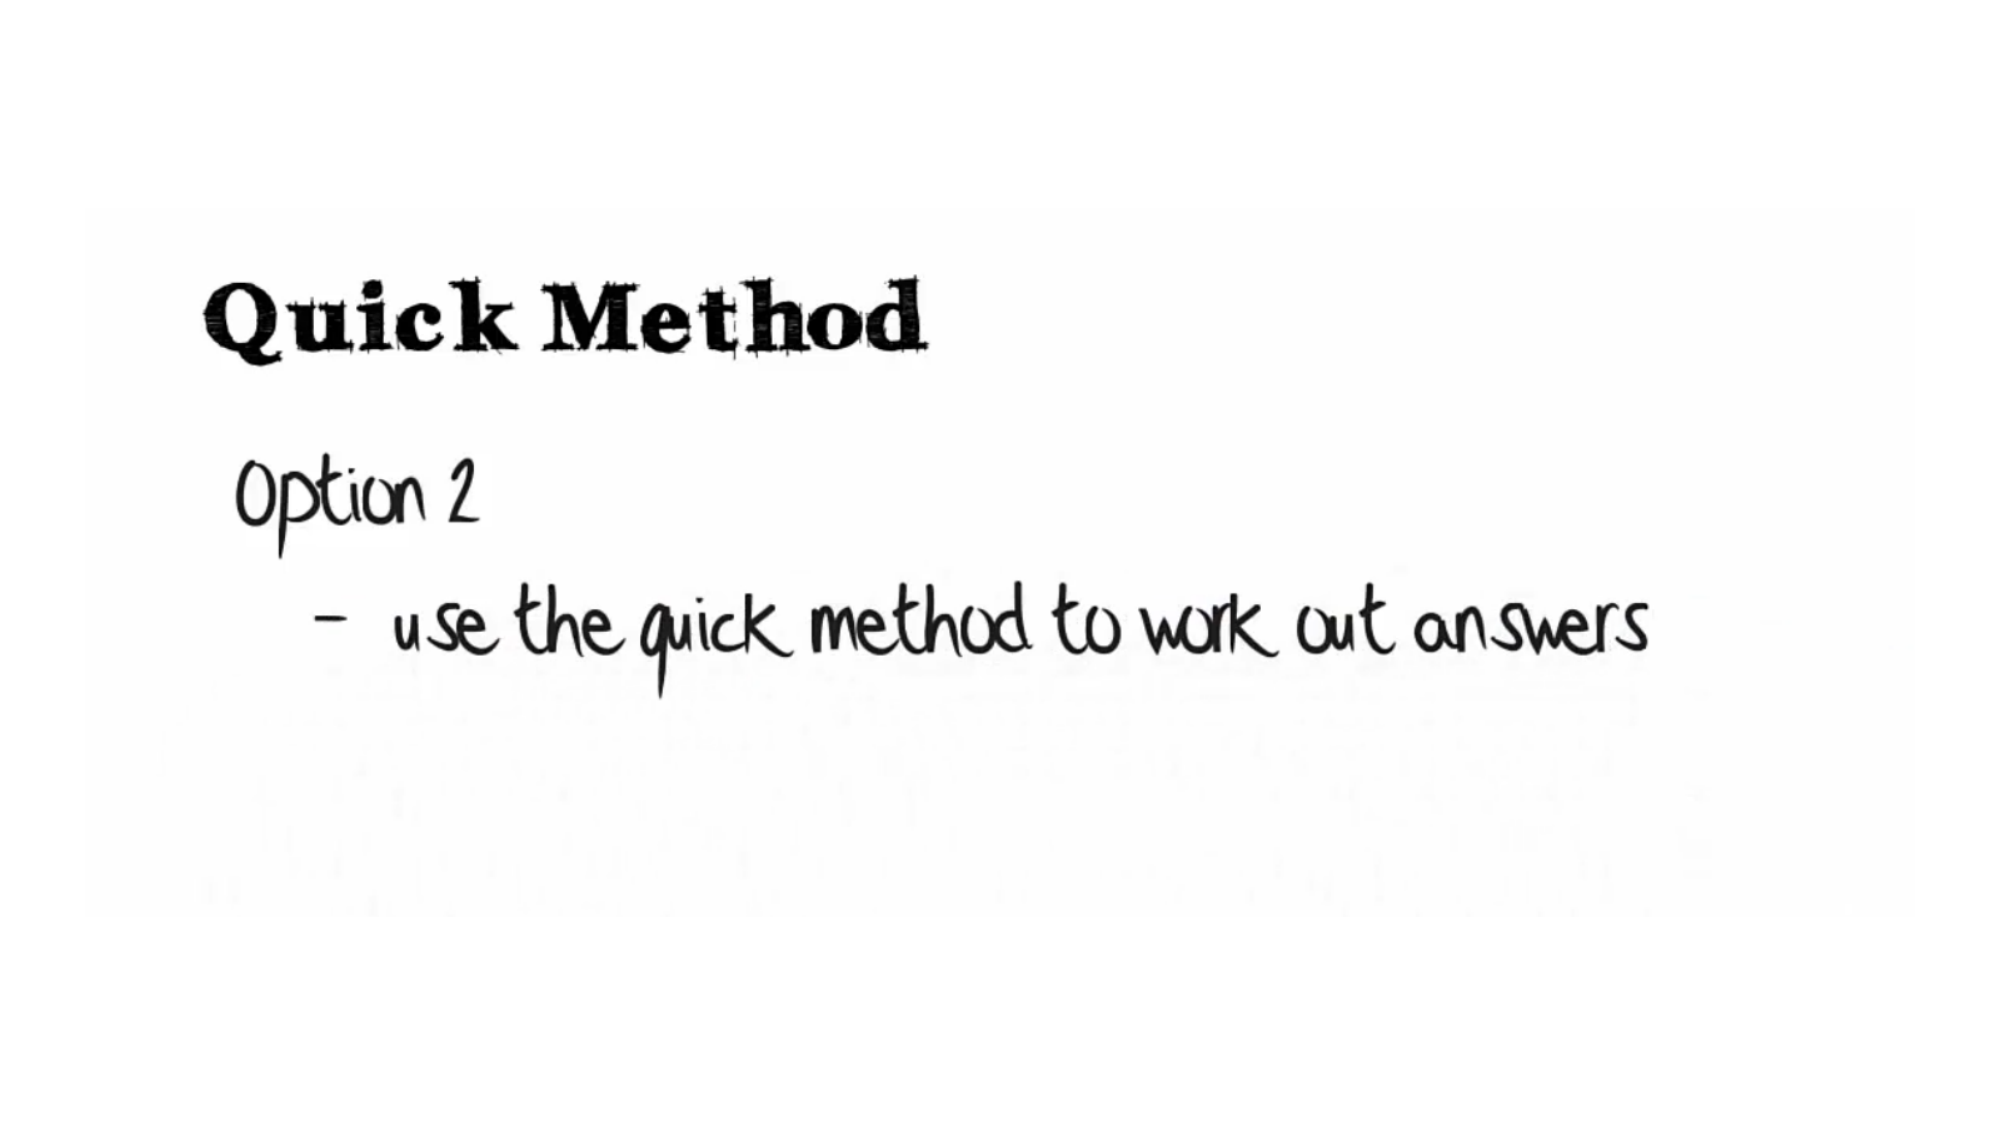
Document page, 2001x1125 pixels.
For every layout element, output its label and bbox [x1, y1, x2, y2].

picture [85, 208, 1915, 917]
